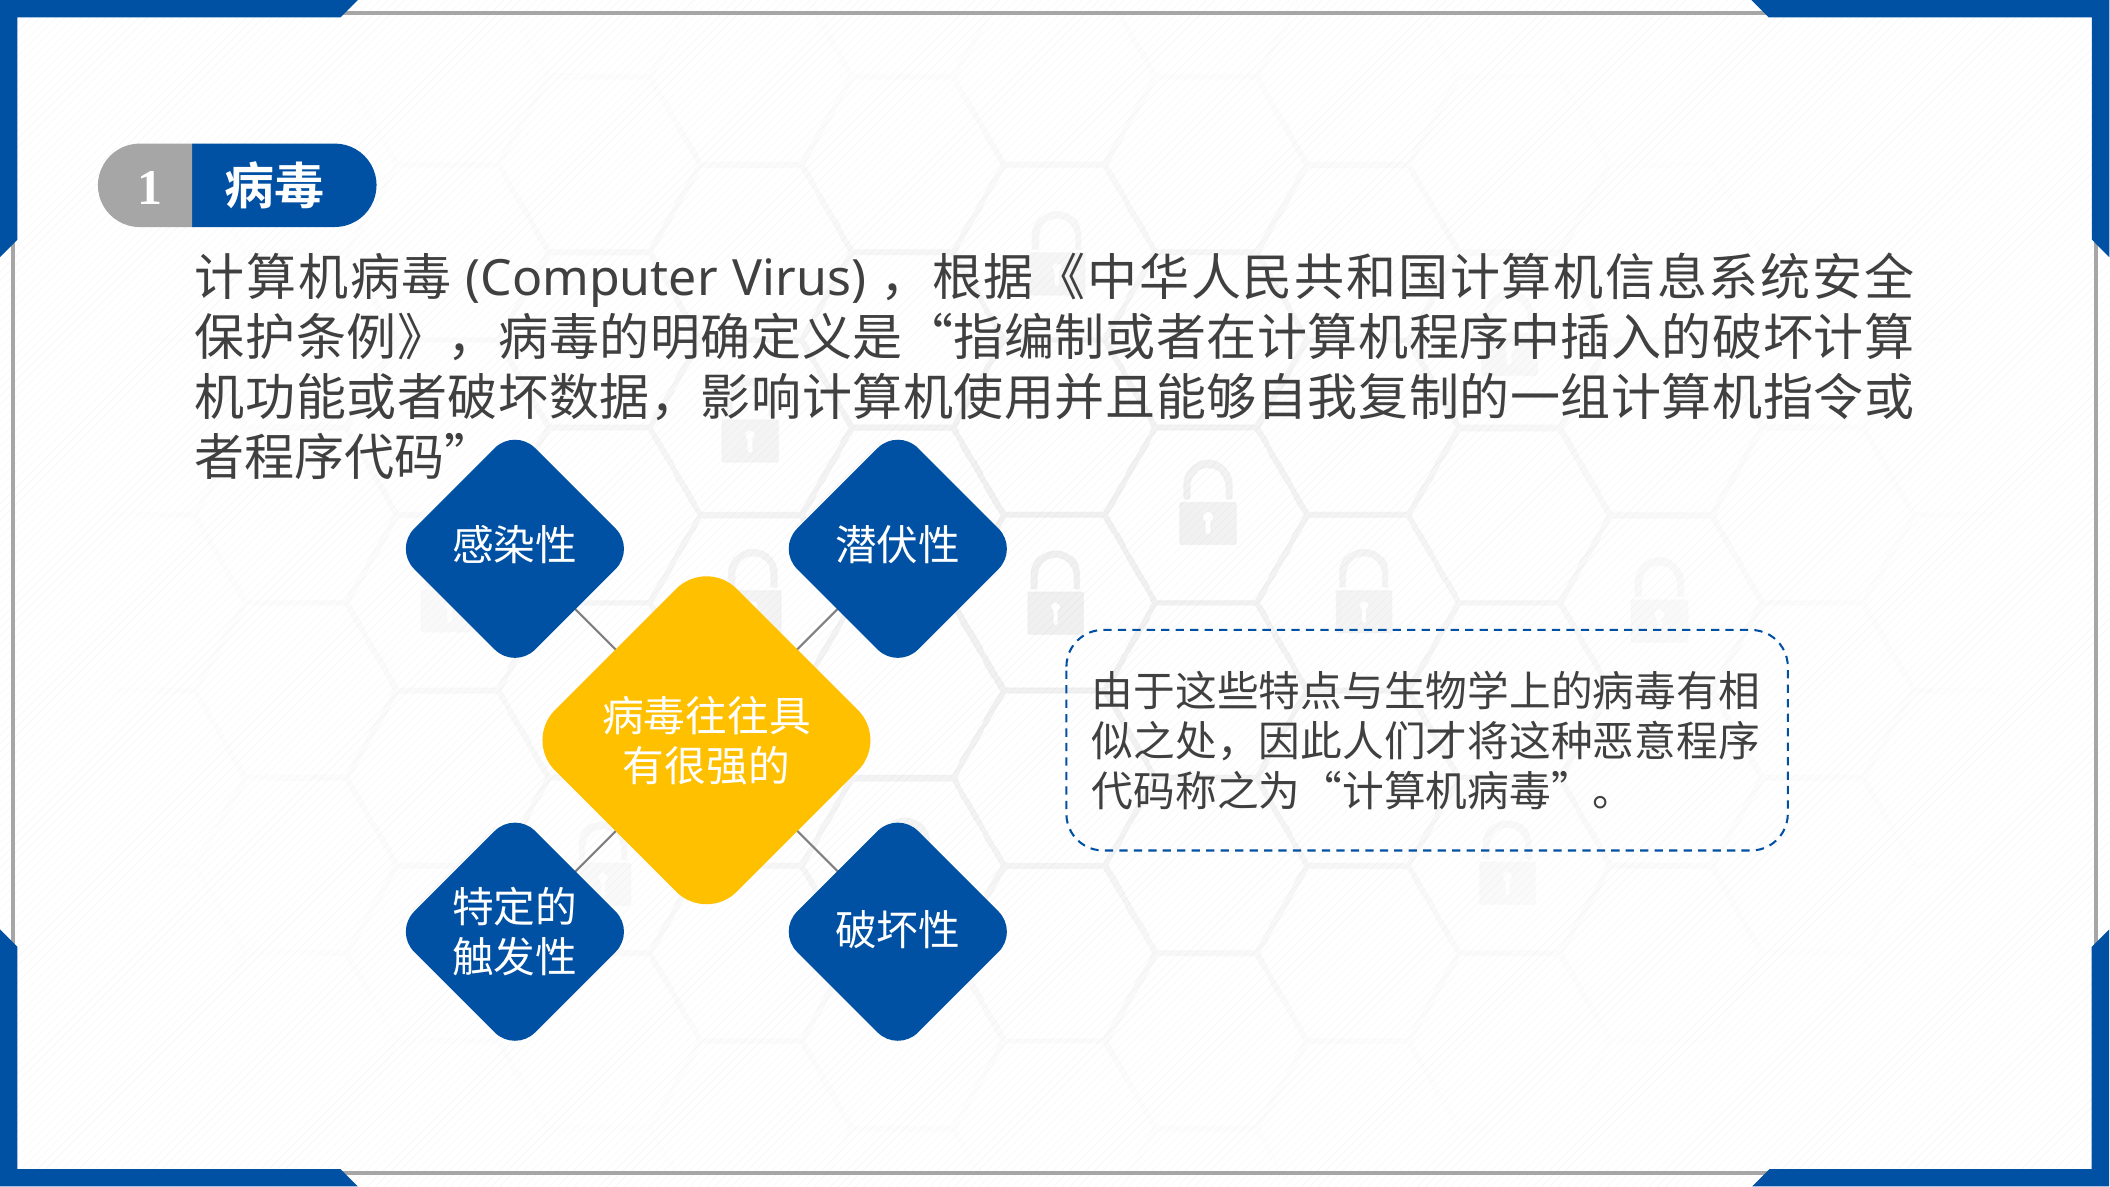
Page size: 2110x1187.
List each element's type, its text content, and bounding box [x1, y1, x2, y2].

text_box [97, 143, 377, 227]
text_box 由于这些特点与生物学上的病毒有相似之处，因此人们才将这种恶意程序代码称之为“计算机病毒”。 [1065, 628, 1789, 852]
text_box 计算机病毒(Computer Virus)，根据《中华人民共和国计算机信息系统安全保护条例》，病毒的明确定义是“指编制或者在计算机程序中插入的破坏计算机功能或者破坏数据，影响计算机使用并且能够自我复制的一组计算机指令或者程序代码”。 [180, 238, 1929, 493]
picture [80, 0, 2029, 1187]
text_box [411, 463, 1002, 1018]
